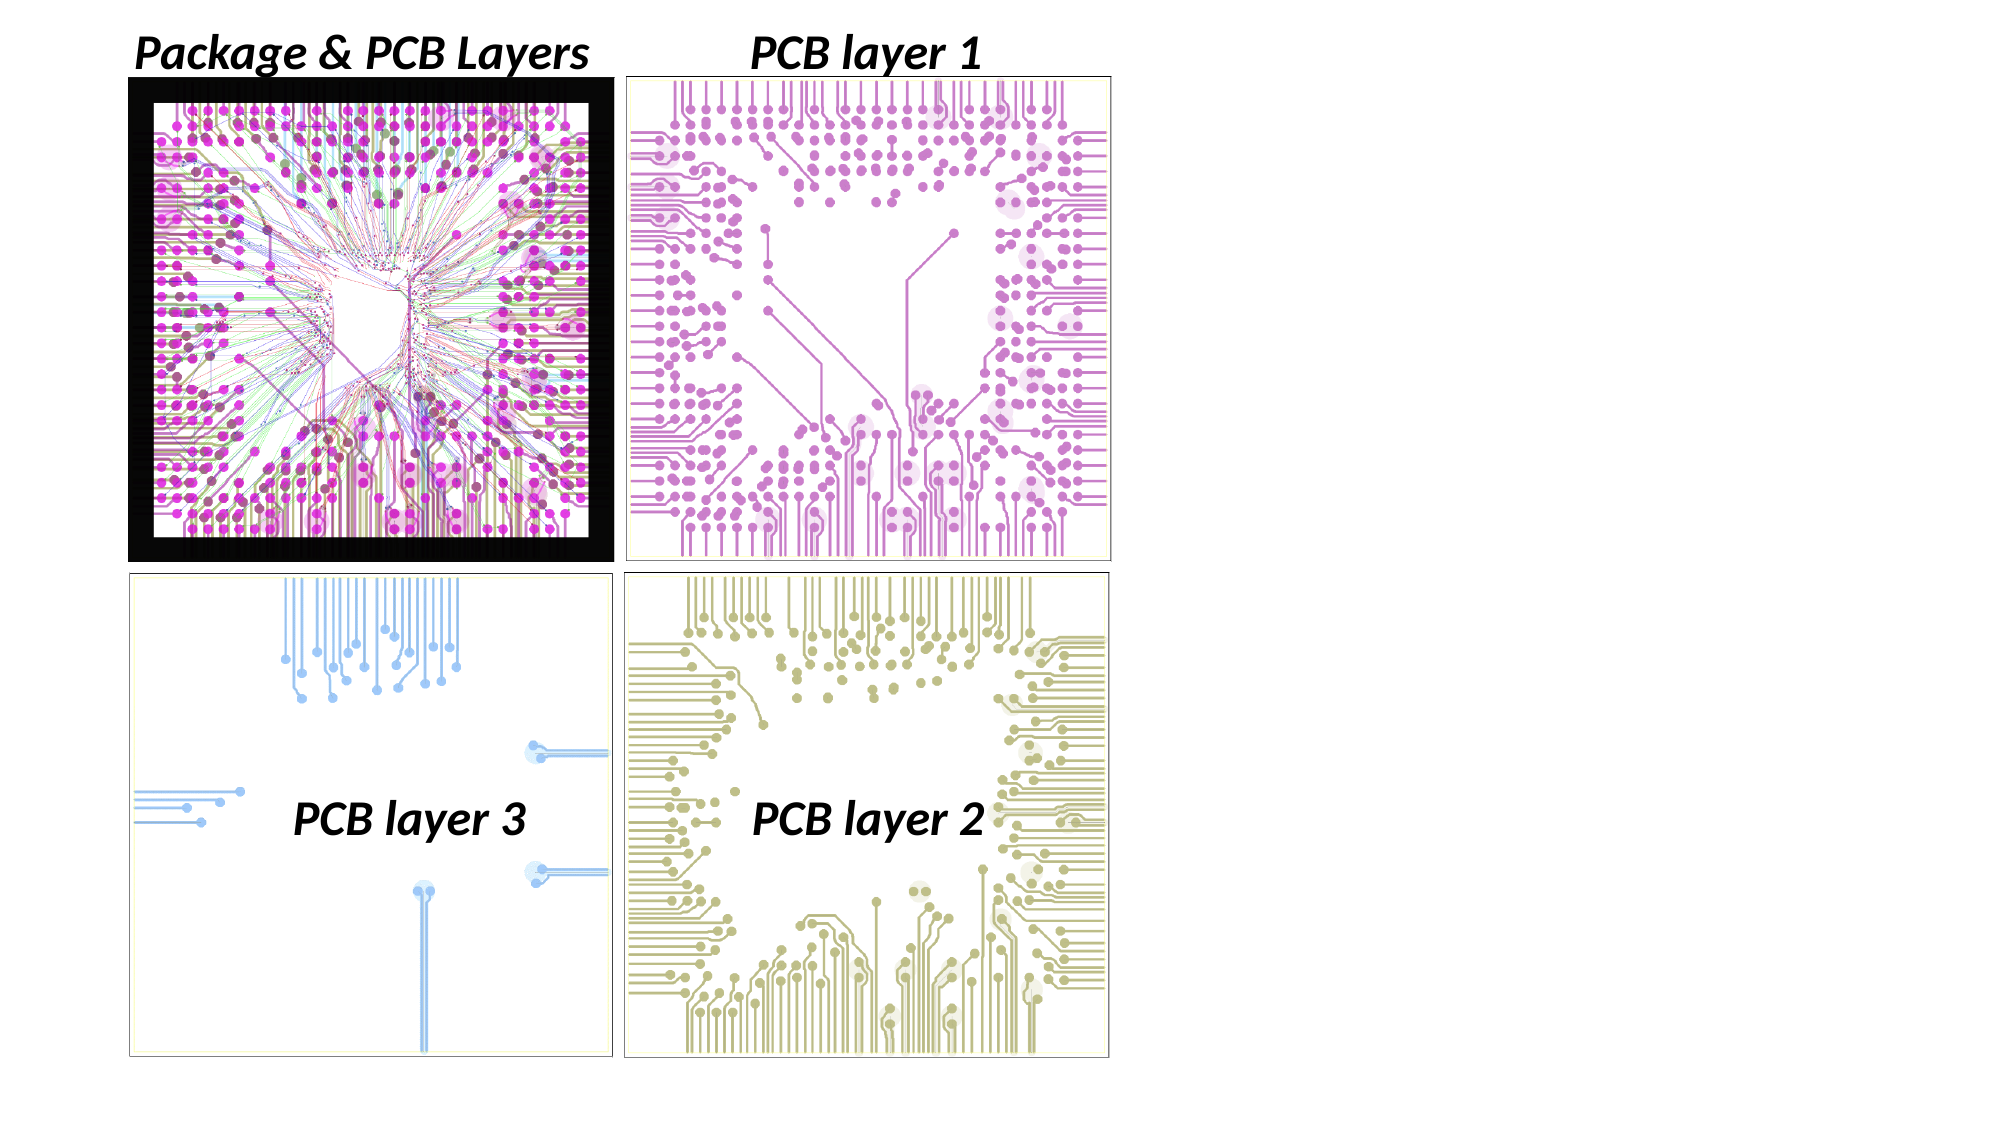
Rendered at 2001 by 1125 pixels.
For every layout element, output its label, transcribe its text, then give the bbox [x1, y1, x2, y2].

text_box PCB layer 1 [749, 19, 983, 76]
picture [623, 572, 1110, 1058]
picture [128, 572, 613, 1058]
picture [625, 76, 1112, 562]
picture [128, 76, 615, 562]
text_box Package & PCB Layers [134, 19, 591, 76]
